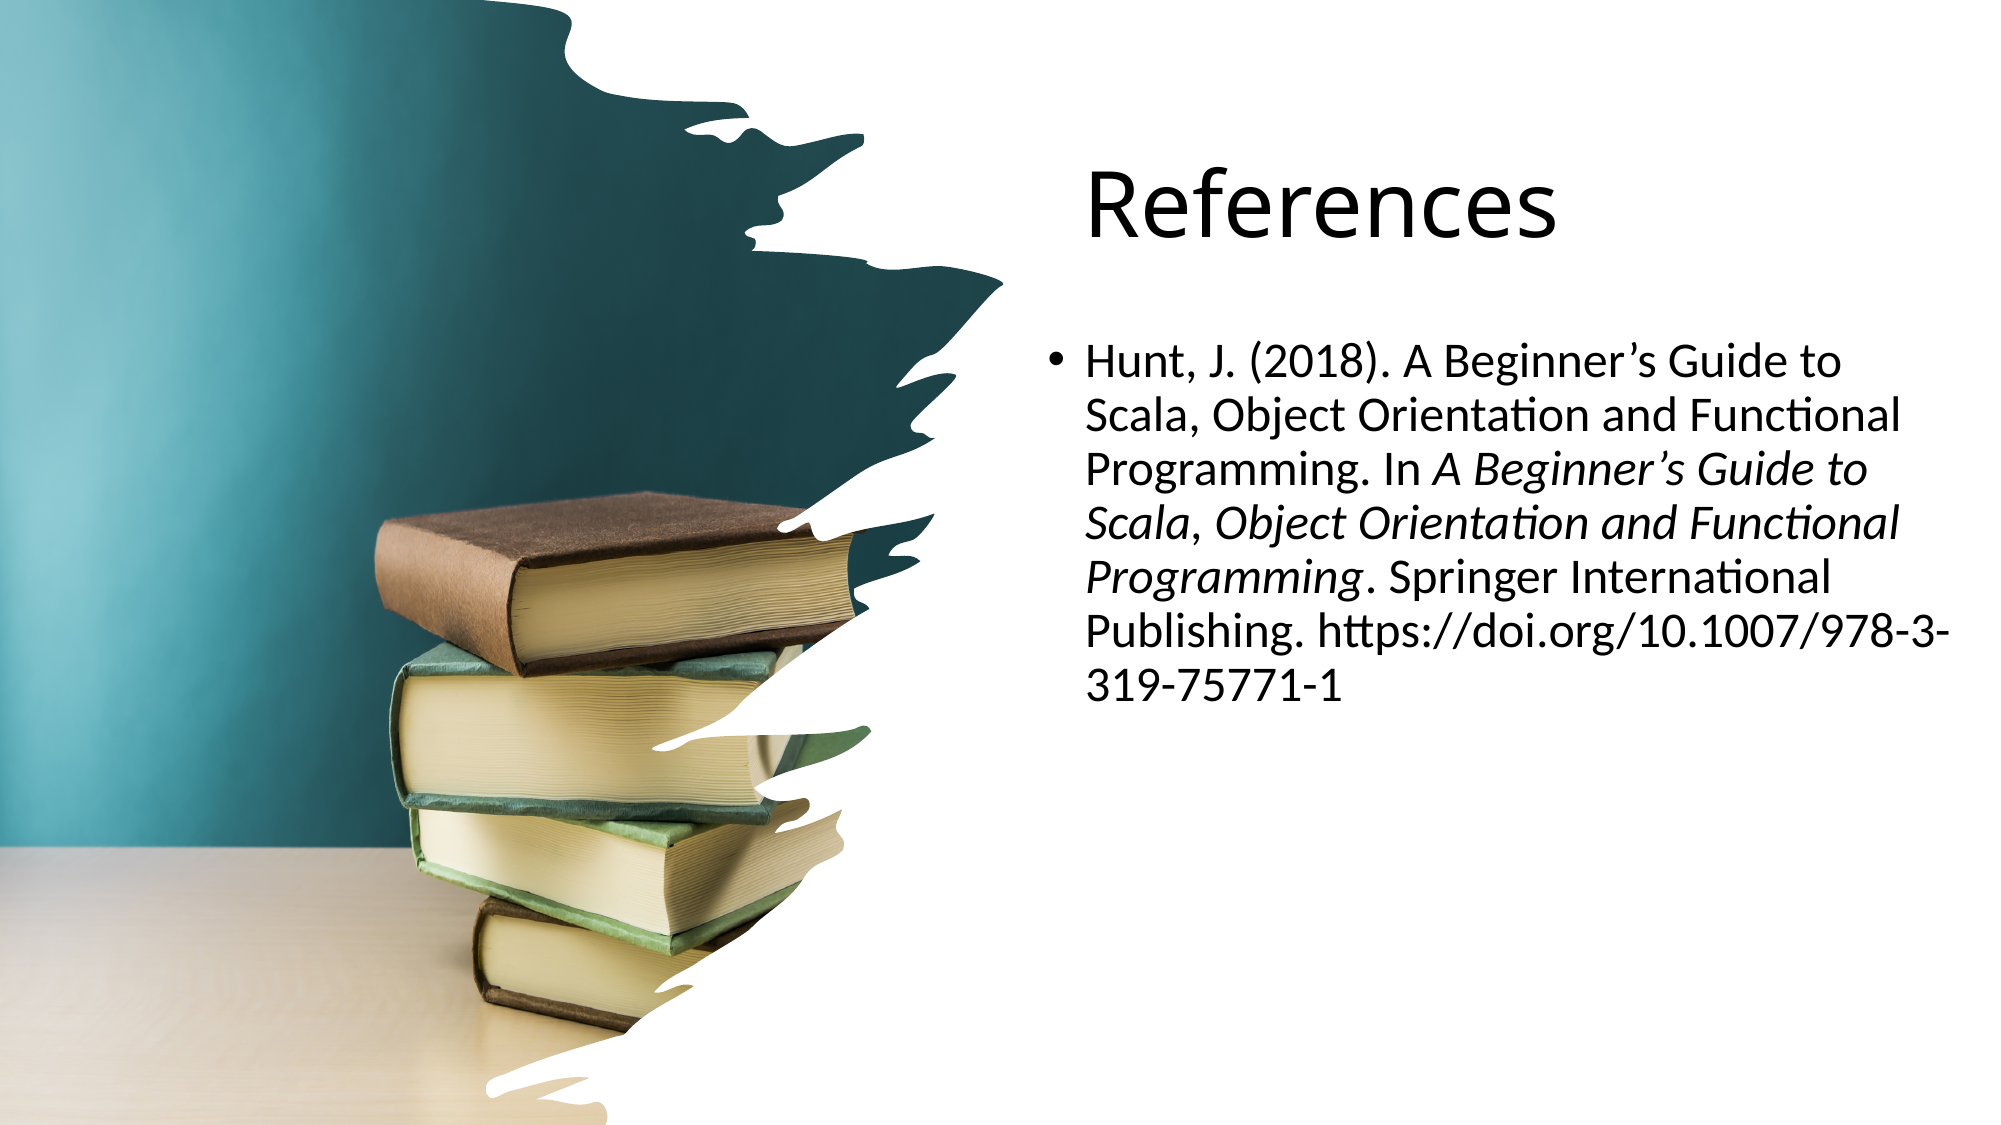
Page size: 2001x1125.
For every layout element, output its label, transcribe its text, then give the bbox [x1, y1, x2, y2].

text_box [1004, 0, 2000, 1125]
picture [0, 0, 1004, 1125]
list Hunt, J. (2018). A Beginner’s Guide to Scala, Object Orientation and Functional Programming. In A Beginner’s Guide to Scala, Object Orientation and Functional Programming. Springer International Publishing. https://doi.org/10.1007/978-3-319-75771-1 [1032, 326, 1971, 957]
title References [1068, 59, 1863, 326]
